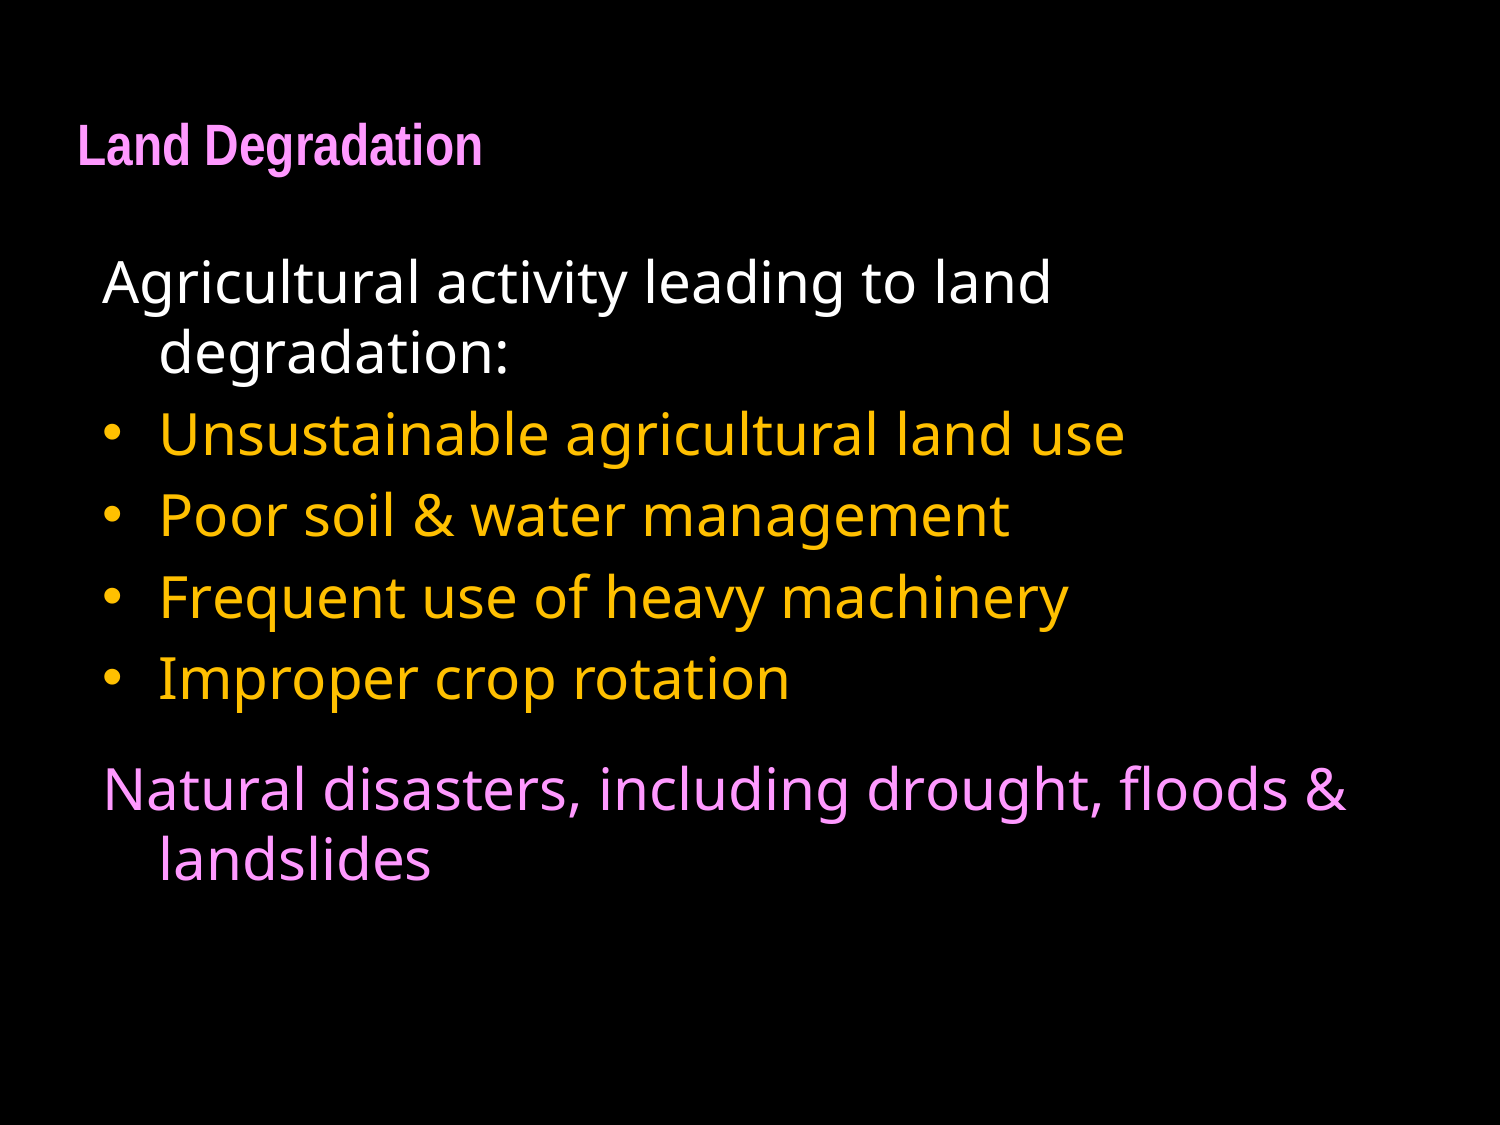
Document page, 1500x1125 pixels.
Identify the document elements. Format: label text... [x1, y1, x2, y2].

text_box Land Degradation [62, 99, 1275, 188]
text_box Agricultural activity leading to land degradation: Unsustainable agricultural land use Poor soil & water management Frequent use of heavy machinery Improper crop rotation Natural disasters, including drought, floods & landslides [87, 237, 1413, 988]
